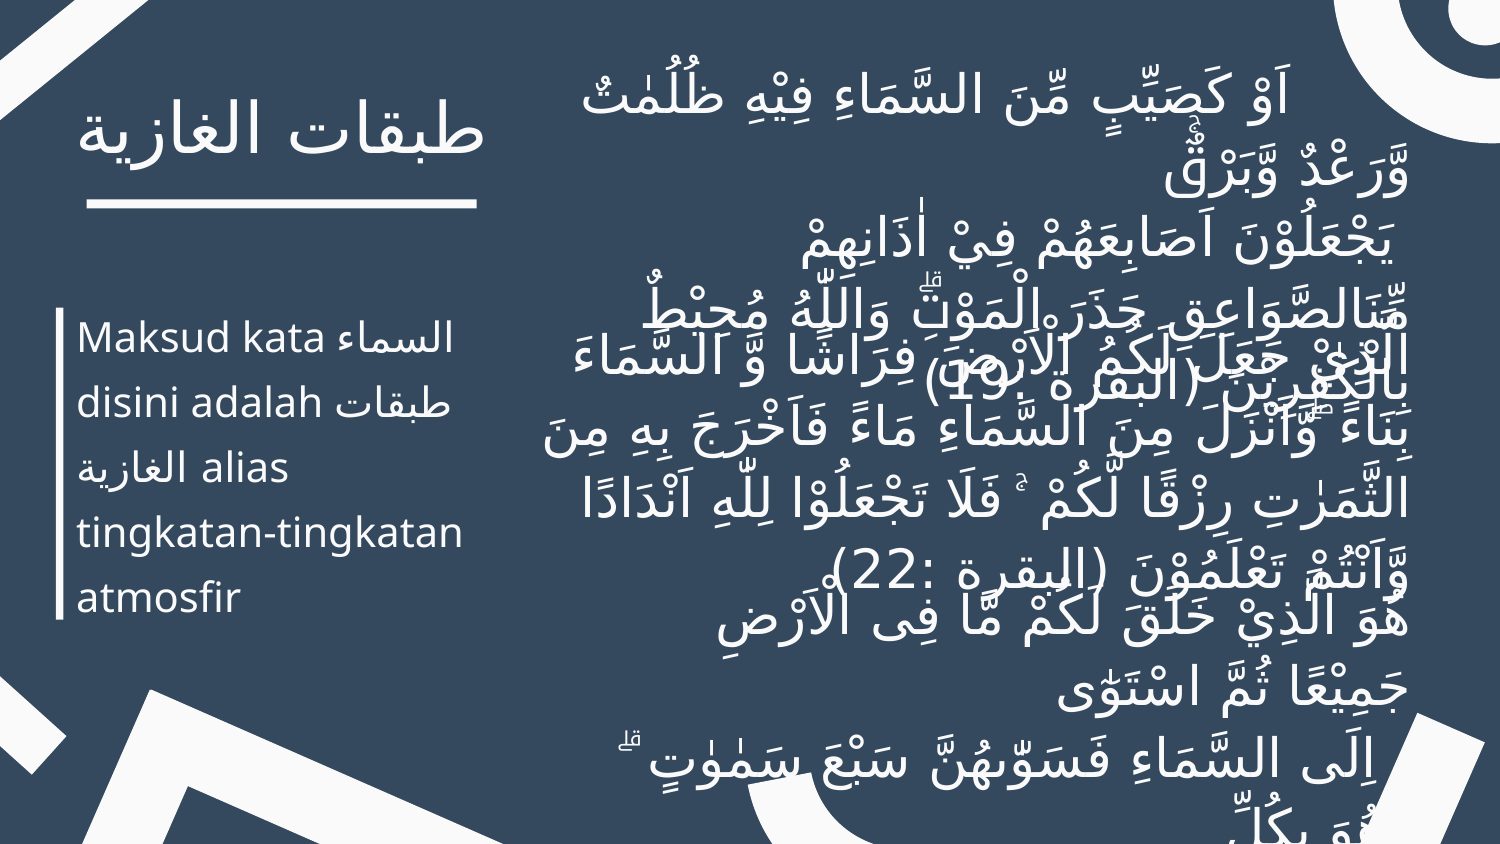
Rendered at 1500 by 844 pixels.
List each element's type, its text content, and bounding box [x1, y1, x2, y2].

text_box هُوَ الَّذِيْ خَلَقَ لَكُمْ مَّا فِى الْاَرْضِ جَمِيْعًا ثُمَّ اسْتَوٰٓى اِلَى السَّمَاءِ فَسَوّٰىهُنَّ سَبْعَ سَمٰوٰتٍ ۗ وَهُوَ بِكُلِّ شَيْءٍعَلِيْمٌ (البقرة :29) [562, 607, 1427, 844]
text_box [0, 673, 69, 777]
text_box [1380, 232, 1385, 306]
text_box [593, 0, 1500, 221]
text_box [592, 228, 1378, 306]
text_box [55, 287, 487, 632]
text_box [25, 67, 539, 235]
text_box [747, 772, 874, 844]
text_box الَّذِيْ جَعَلَ لَكُمُ الْاَرْضَ فِرَاشًا وَّ السَّمَاءَ بِنَاءً ۖوَّاَنْزَلَ مِنَ السَّمَاءِ مَاءً فَاَخْرَجَ بِهِ مِنَ الثَّمَرٰتِ رِزْقًا لَّكُمْ ۚ فَلَا تَجْعَلُوْا لِلّٰهِ اَنْدَادًا وَّاَنْتُمْ تَعْلَمُوْنَ (البقرة :22) [511, 306, 1427, 607]
text_box اَوْ كَصَيِّبٍ مِّنَ السَّمَاءِ فِيْهِ ظُلُمٰتٌ وَّرَعْدٌ وَّبَرْقٌۚ يَجْعَلُوْنَ اَصَابِعَهُمْ فِيْ اٰذَانِهِمْ مِّنَالصَّوَاعِقِ حَذَرَ الْمَوْتِۗ وَاللّٰهُ مُحِيْطٌ بِالْكٰفِرِيْنَ (البقرة :19) [601, 232, 1375, 306]
